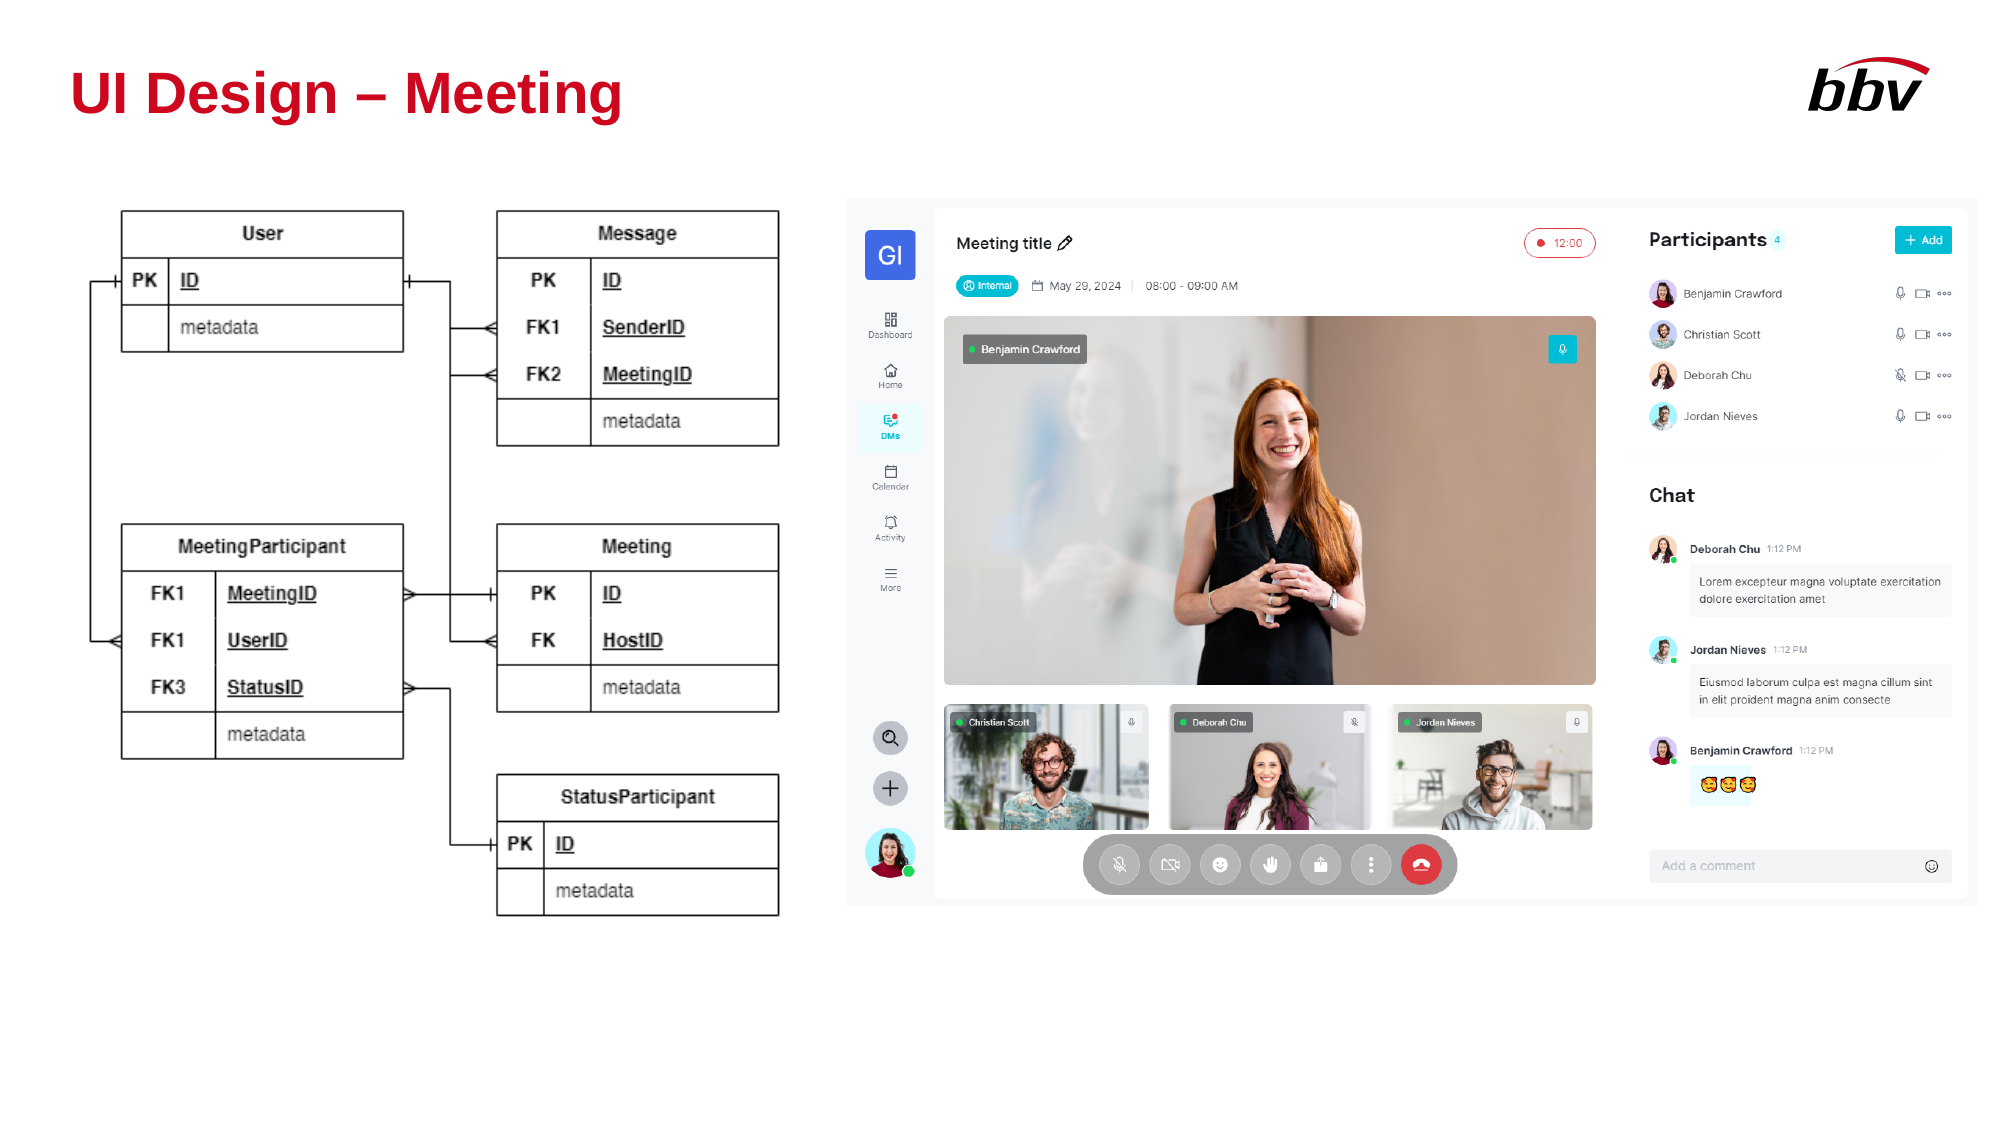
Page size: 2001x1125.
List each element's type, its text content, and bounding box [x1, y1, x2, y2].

picture [845, 198, 1977, 906]
picture [1808, 57, 1930, 111]
picture [70, 199, 792, 926]
title UI Design – Meeting [70, 0, 1666, 181]
